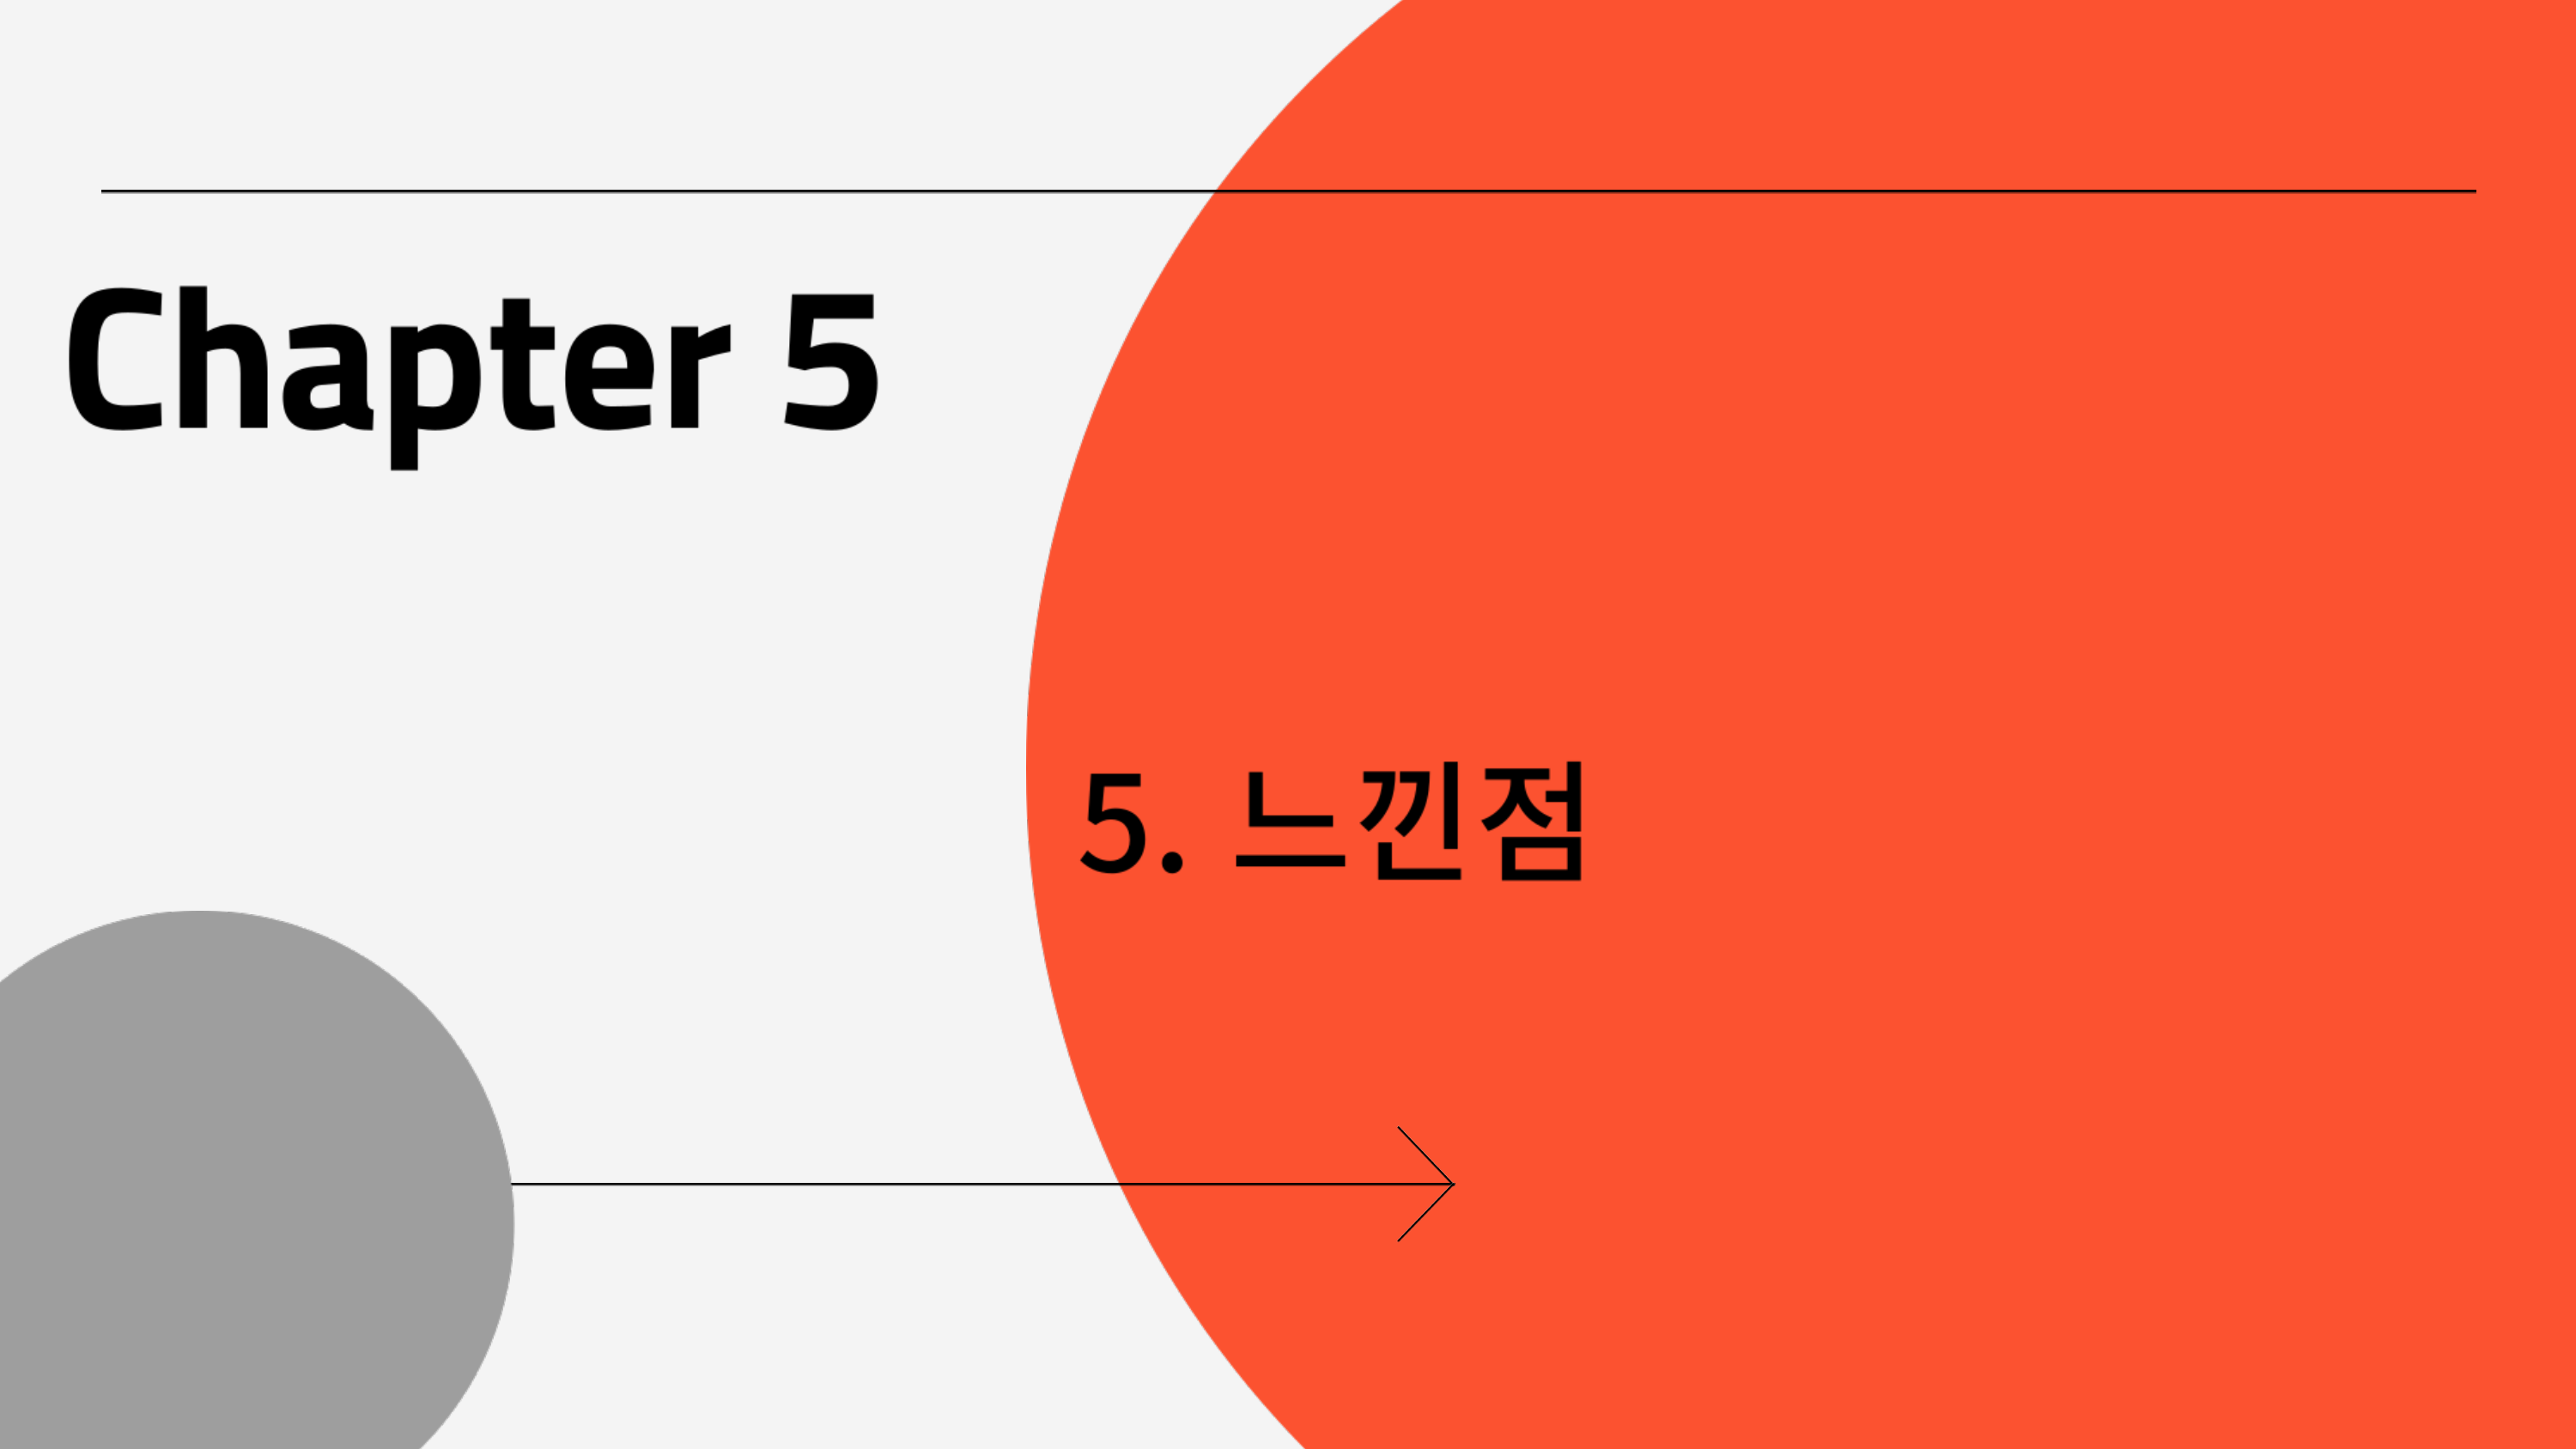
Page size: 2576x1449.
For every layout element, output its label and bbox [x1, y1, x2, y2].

text_box [0, 911, 515, 1449]
text_box [1385, 1154, 1467, 1158]
text_box [1026, 0, 2576, 1449]
picture [0, 129, 1716, 1041]
text_box [1092, 190, 2477, 194]
text_box [519, 1182, 1455, 1186]
text_box [1385, 1210, 1467, 1215]
